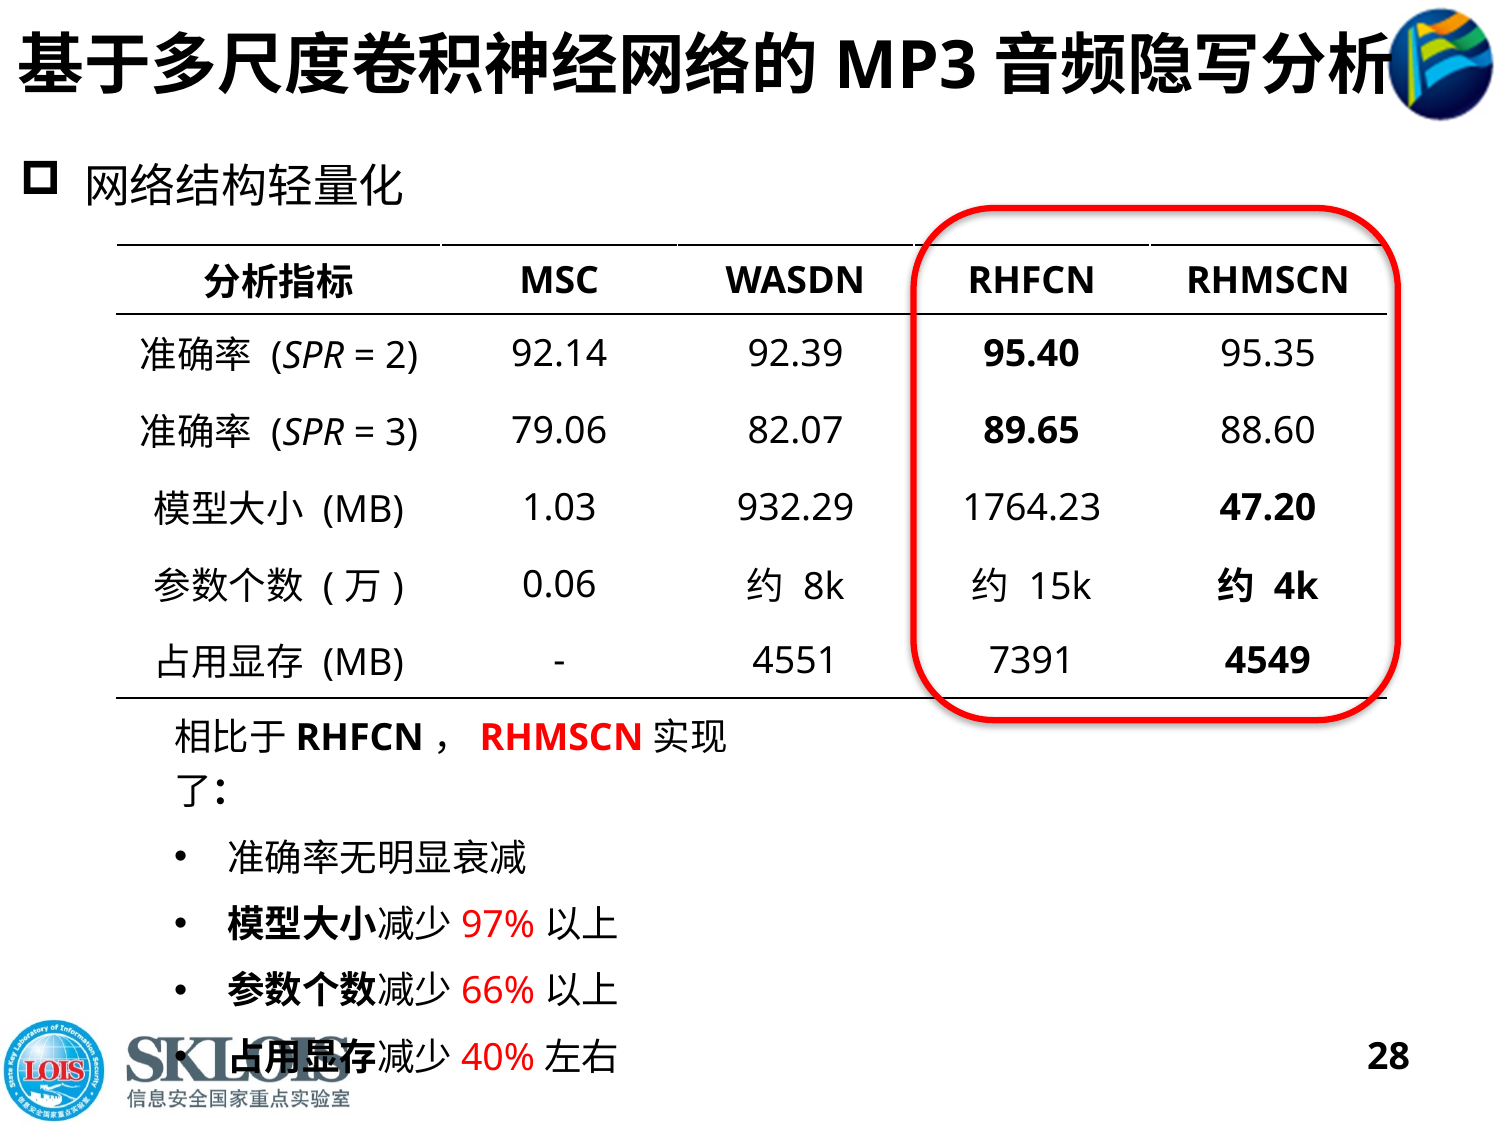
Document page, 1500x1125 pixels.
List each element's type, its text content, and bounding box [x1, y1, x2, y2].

table_cell 7391 [915, 684, 923, 697]
table_header MSC [442, 246, 677, 313]
table_header WASDN [678, 246, 913, 313]
table_header 分析指标 [117, 246, 440, 313]
text_box [910, 204, 1401, 724]
table_cell 参数个数 (万) [117, 545, 440, 620]
table_cell 模型大小 (MB) [117, 469, 440, 544]
text_box 相比于RHFCN，RHMSCN实现了： 准确率无明显衰减 模型大小减少97%以上 参数个数减少66%以上 占用显存减少40%左右 [159, 696, 801, 1086]
table_cell 准确率 (SPR = 2) [117, 315, 440, 390]
table_cell 准确率 (SPR = 3) [117, 392, 440, 467]
table_cell 82.07 [678, 392, 905, 467]
table_cell 932.29 [678, 469, 905, 544]
table_cell 92.39 [678, 315, 905, 390]
table_cell 占用显存 (MB) [117, 622, 440, 697]
table_cell 92.14 [442, 315, 677, 390]
title 基于多尺度卷积神经网络的MP3音频隐写分析 [2, 0, 1500, 124]
table_cell 约 8k [678, 545, 905, 620]
table_cell 4551 [678, 622, 913, 697]
table_cell - [442, 622, 677, 696]
picture [0, 1016, 355, 1125]
table_cell 1.03 [442, 469, 677, 544]
text_box 网络结构轻量化 [5, 149, 1500, 219]
slide_number 28 [1074, 1024, 1425, 1103]
table_cell 79.06 [442, 392, 677, 467]
table_cell 0.06 [442, 545, 677, 620]
